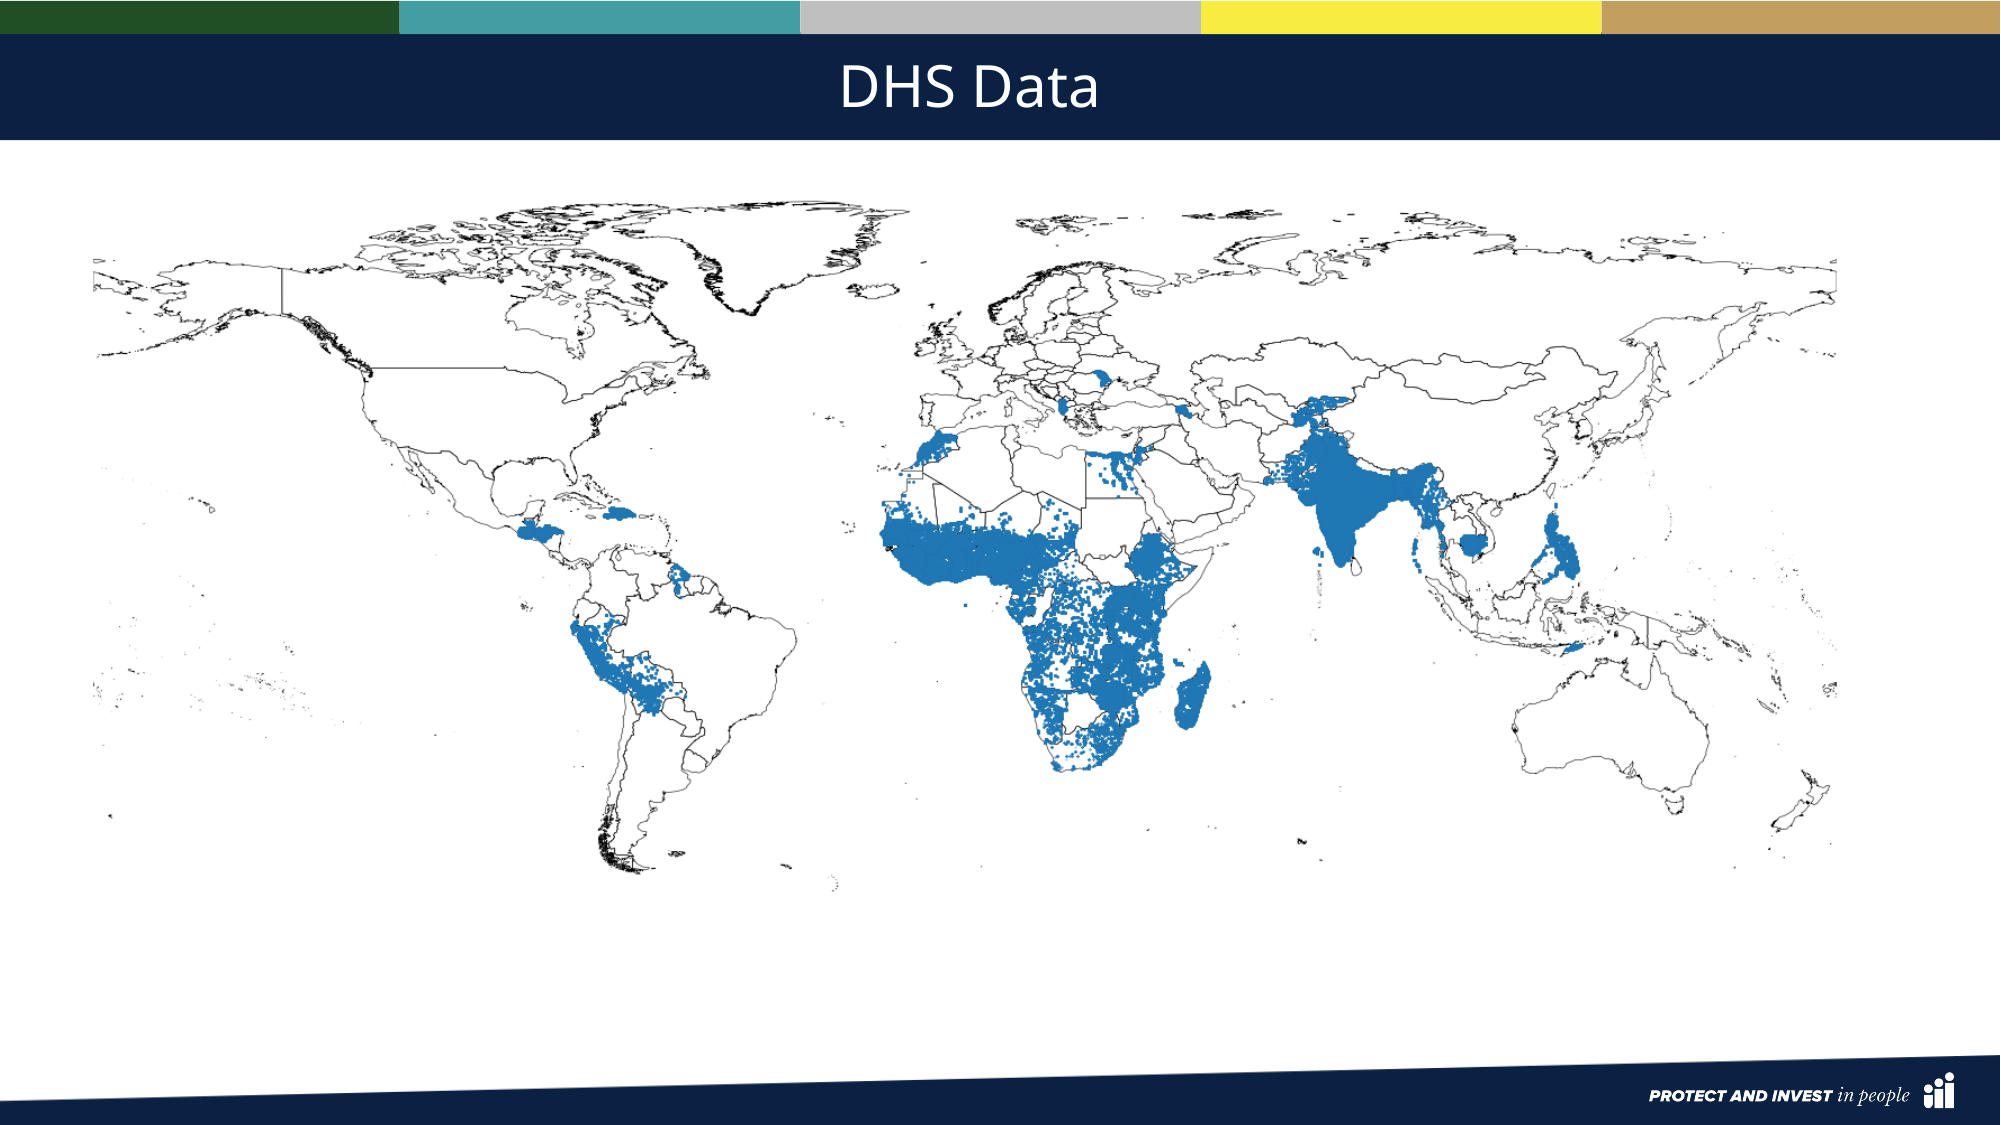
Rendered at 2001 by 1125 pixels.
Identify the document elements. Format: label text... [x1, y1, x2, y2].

text_box DHS Data [158, 41, 1782, 127]
picture [81, 183, 1848, 954]
text_box [0, 35, 2000, 141]
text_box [0, 0, 2000, 35]
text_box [0, 1055, 2000, 1125]
